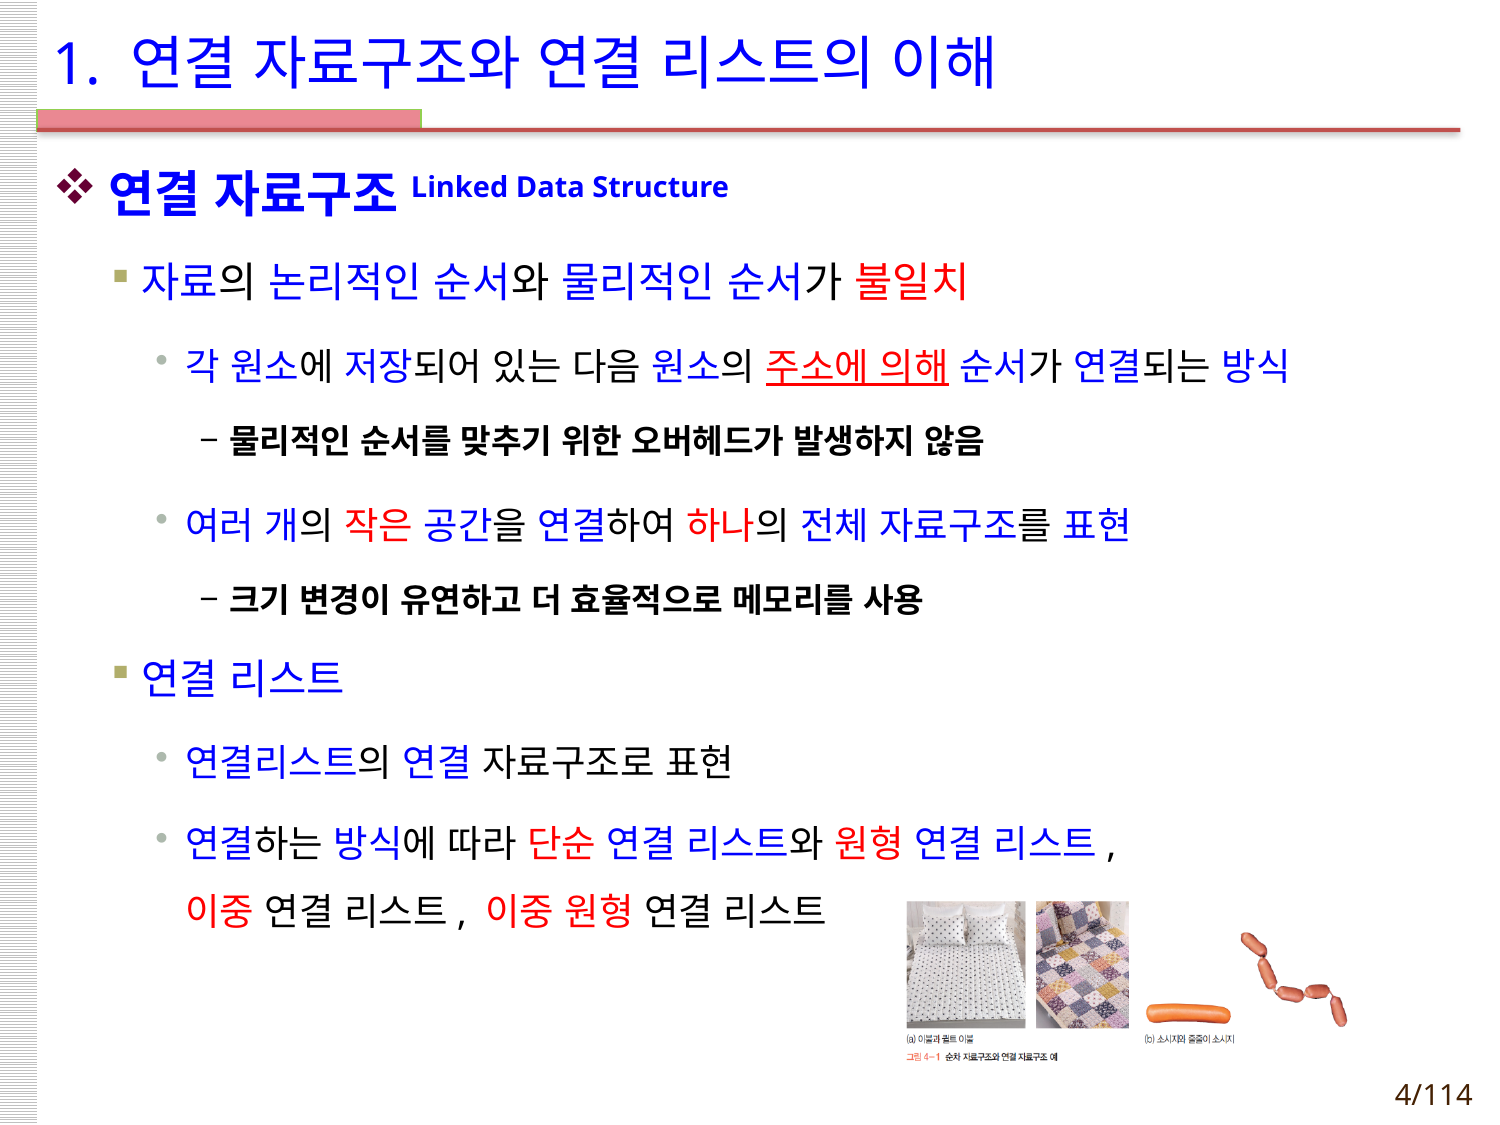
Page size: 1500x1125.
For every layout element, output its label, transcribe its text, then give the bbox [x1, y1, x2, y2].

picture [903, 898, 1351, 1064]
list 연결 자료구조Linked Data Structure 자료의 논리적인 순서와 물리적인 순서가 불일치 각 원소에 저장되어 있는 다음 원소의 주소에 의해 순서가 연결되는 방식 물리적인 순서를 맞추기 위한 오버헤드가 발생하지 않음 여러 개의 작은 공간을 연결하여 하나의 전체 자료구조를 표현 크기 변경이 유연하고 더 효율적으로 메모리를 사용 연결 리스트 연결리스트의 연결 자료구조로 표현 연결하는 방식에 따라 단순 연결 리스트와 원형 연결 리스트, 이중 연결 리스트, 이중 원형 연결 리스트 [37, 125, 1463, 1063]
title 1. 연결 자료구조와 연결 리스트의 이해 [37, 13, 1278, 109]
